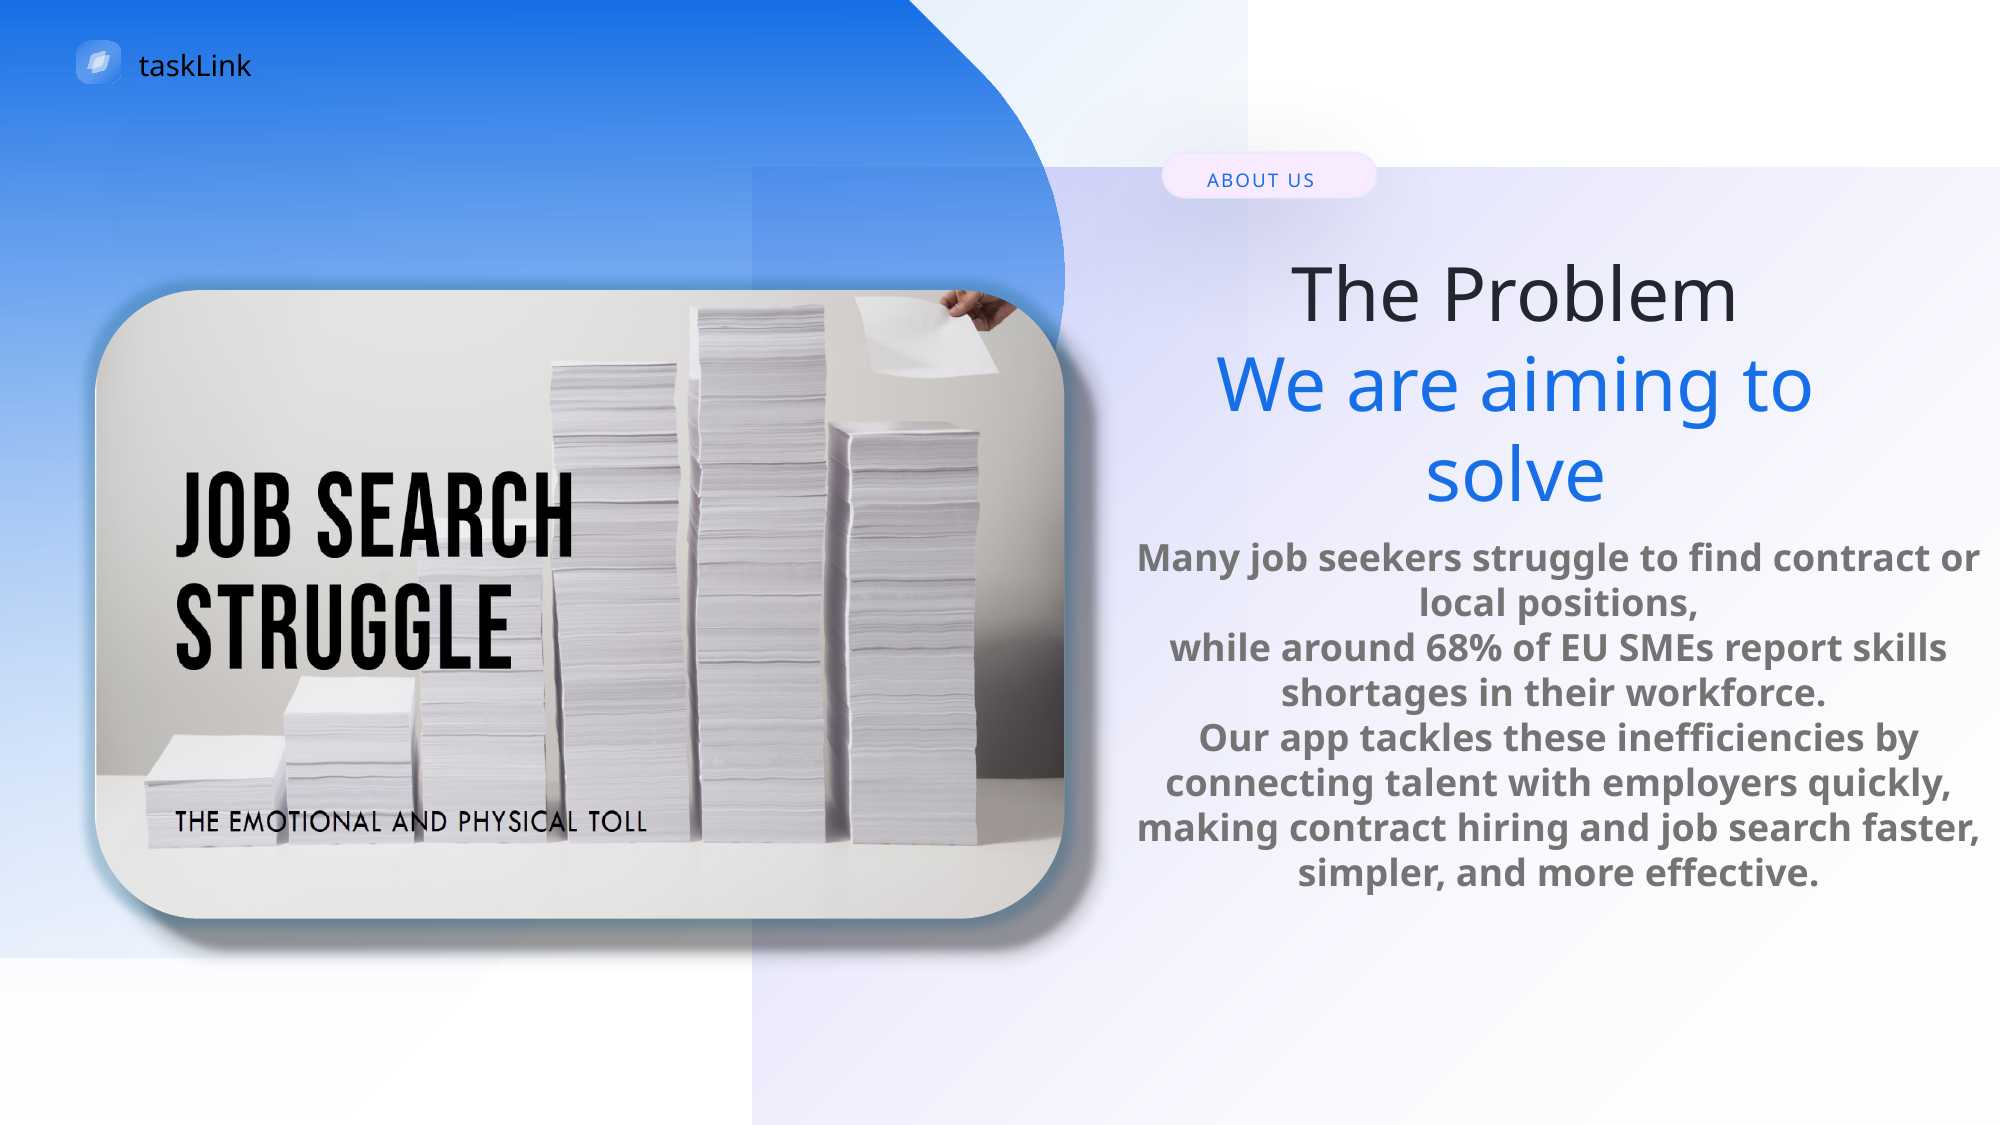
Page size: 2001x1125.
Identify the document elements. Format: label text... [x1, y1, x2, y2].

text_box The Problem We are aiming to solve [1152, 238, 1879, 524]
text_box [1161, 149, 1378, 199]
text_box [93, 288, 1066, 921]
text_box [76, 39, 121, 85]
text_box [0, 0, 1066, 1125]
text_box taskLink [124, 39, 492, 90]
text_box Many job seekers struggle to find contract or local positions, while around 68% of EU SMEs report skills shortages in their workforce. Our app tackles these inefficiencies by connecting talent with employers quickly, making contract hiring and job search faster, simpler, and more effective. [1118, 526, 2000, 969]
